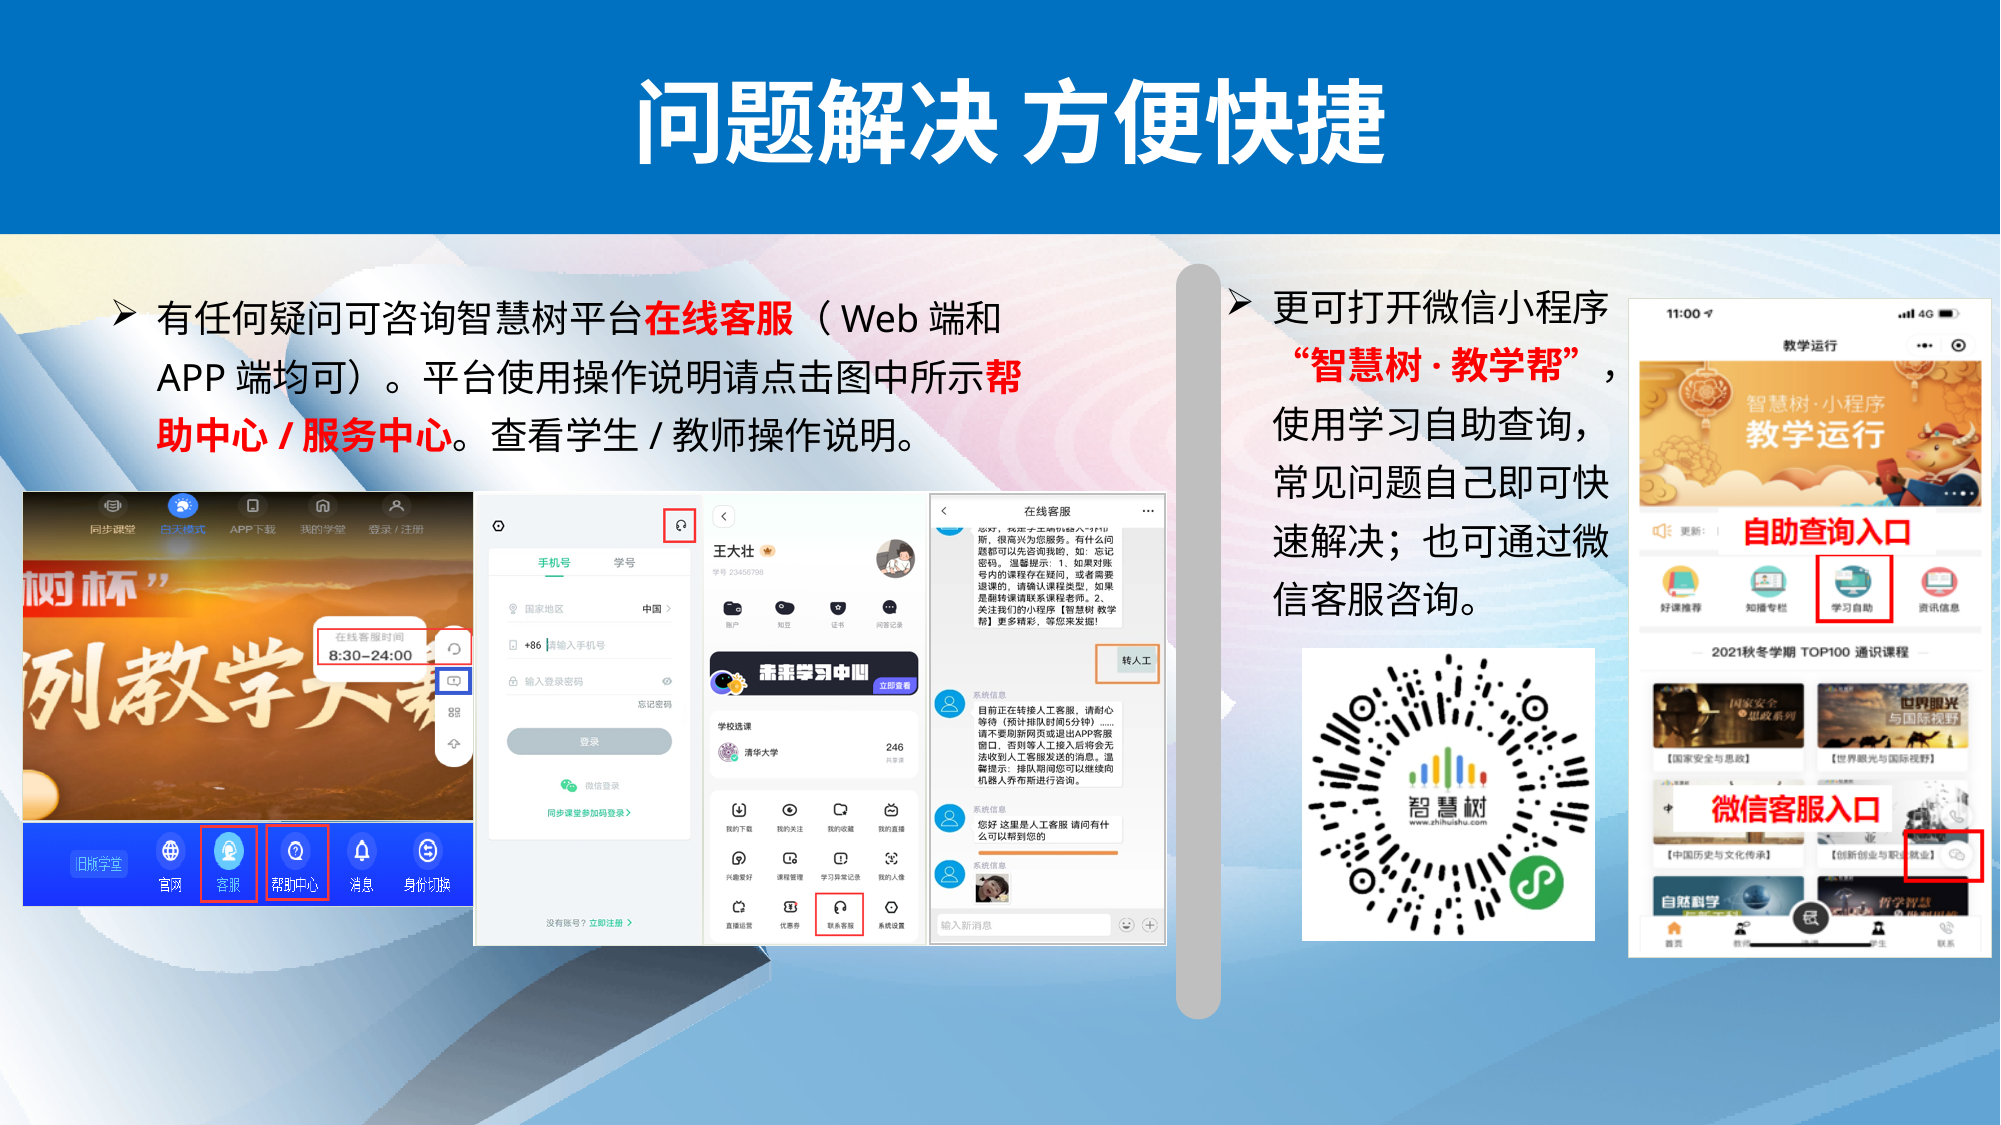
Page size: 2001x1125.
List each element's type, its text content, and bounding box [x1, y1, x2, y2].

text_box 有任何疑问可咨询智慧树平台在线客服（Web端和APP端均可）。平台使用操作说明请点击图中所示帮助中心/服务中心。查看学生/教师操作说明。 [95, 274, 1047, 452]
text_box 问题解决 方便快捷 [500, 57, 1521, 183]
text_box [0, 0, 2000, 235]
picture [0, 235, 2000, 1125]
text_box 更可打开微信小程序“智慧树·教学帮”，使用学习自助查询，常见问题自己即可快速解决；也可通过微信客服咨询。 [1210, 263, 1643, 629]
